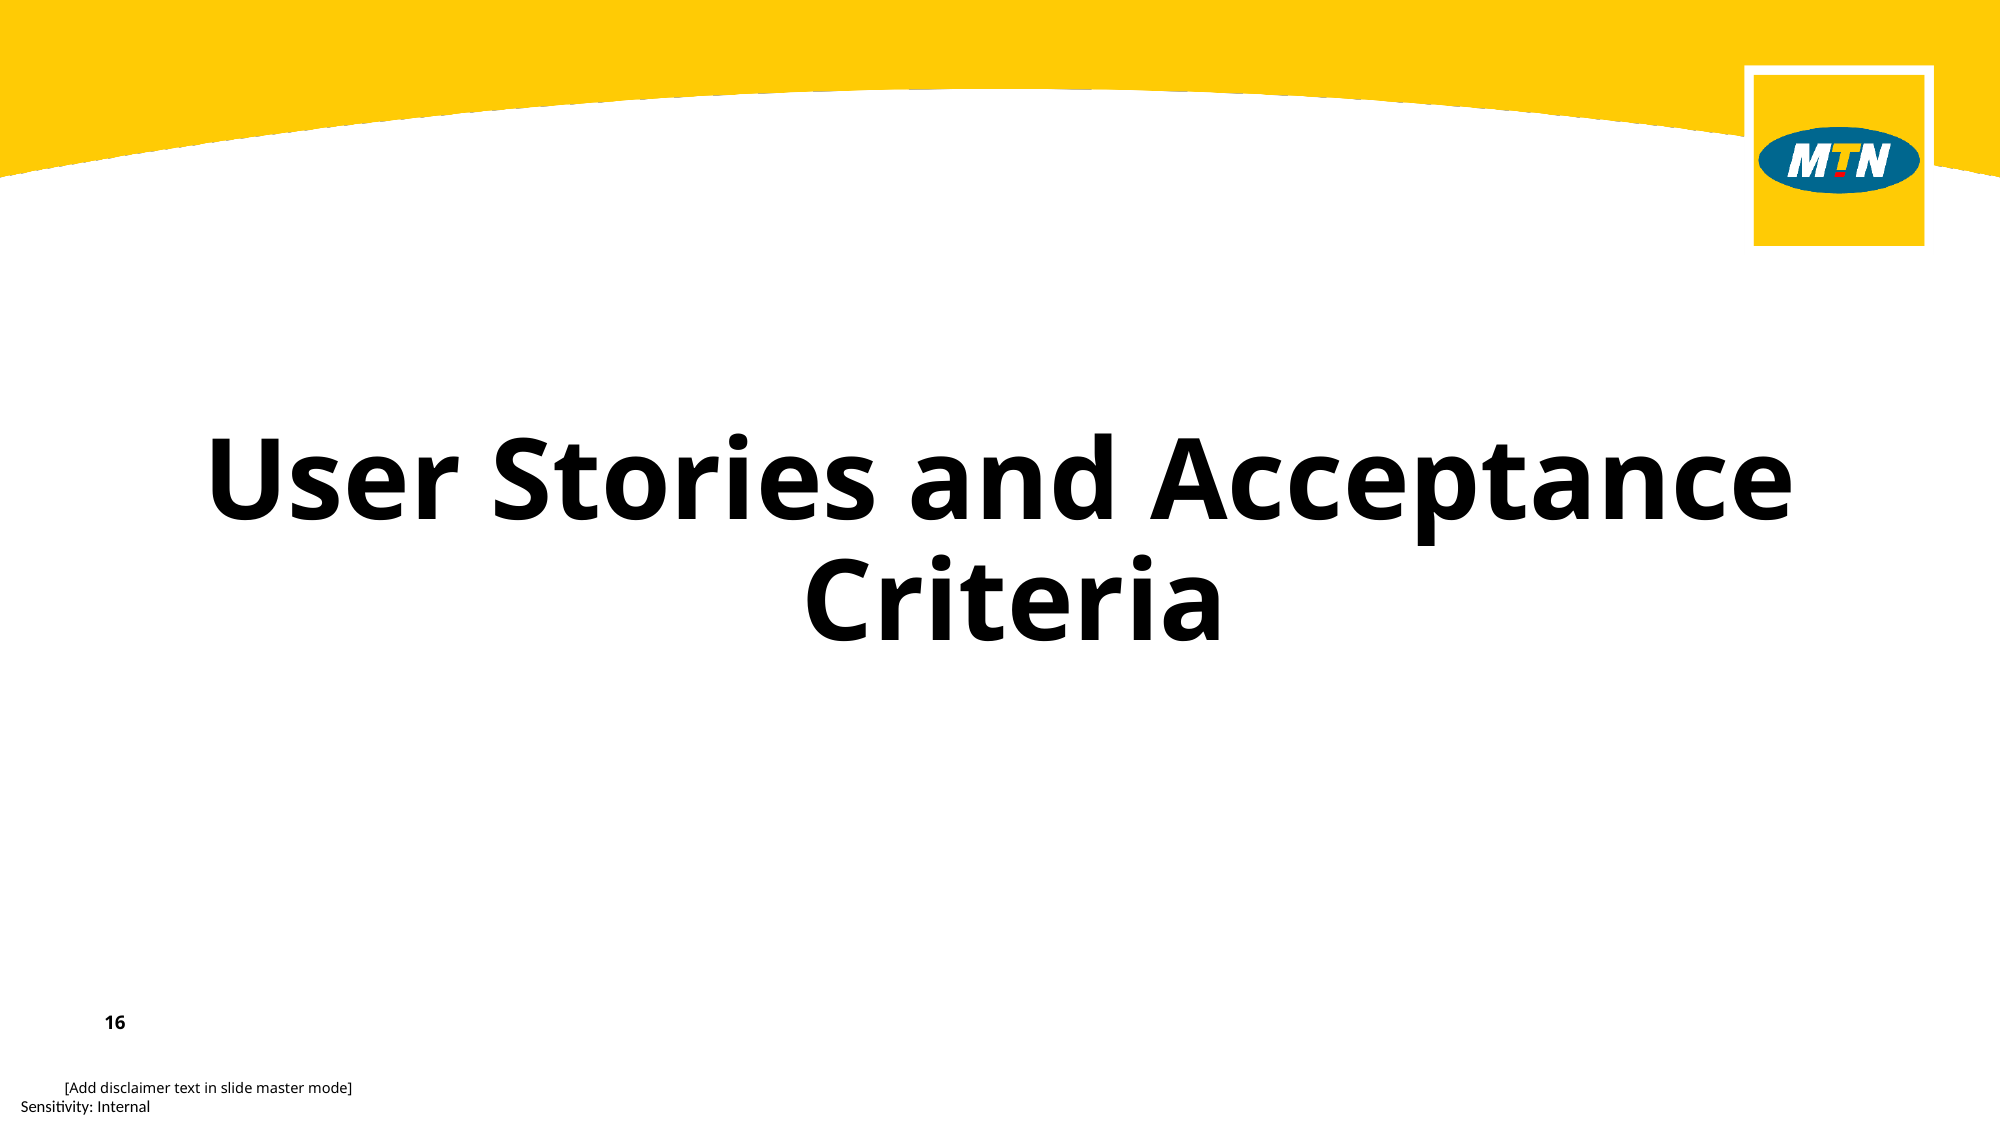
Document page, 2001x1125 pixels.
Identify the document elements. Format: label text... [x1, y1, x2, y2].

picture [0, 0, 2000, 1125]
title User Stories and Acceptance Criteria [132, 414, 1897, 711]
